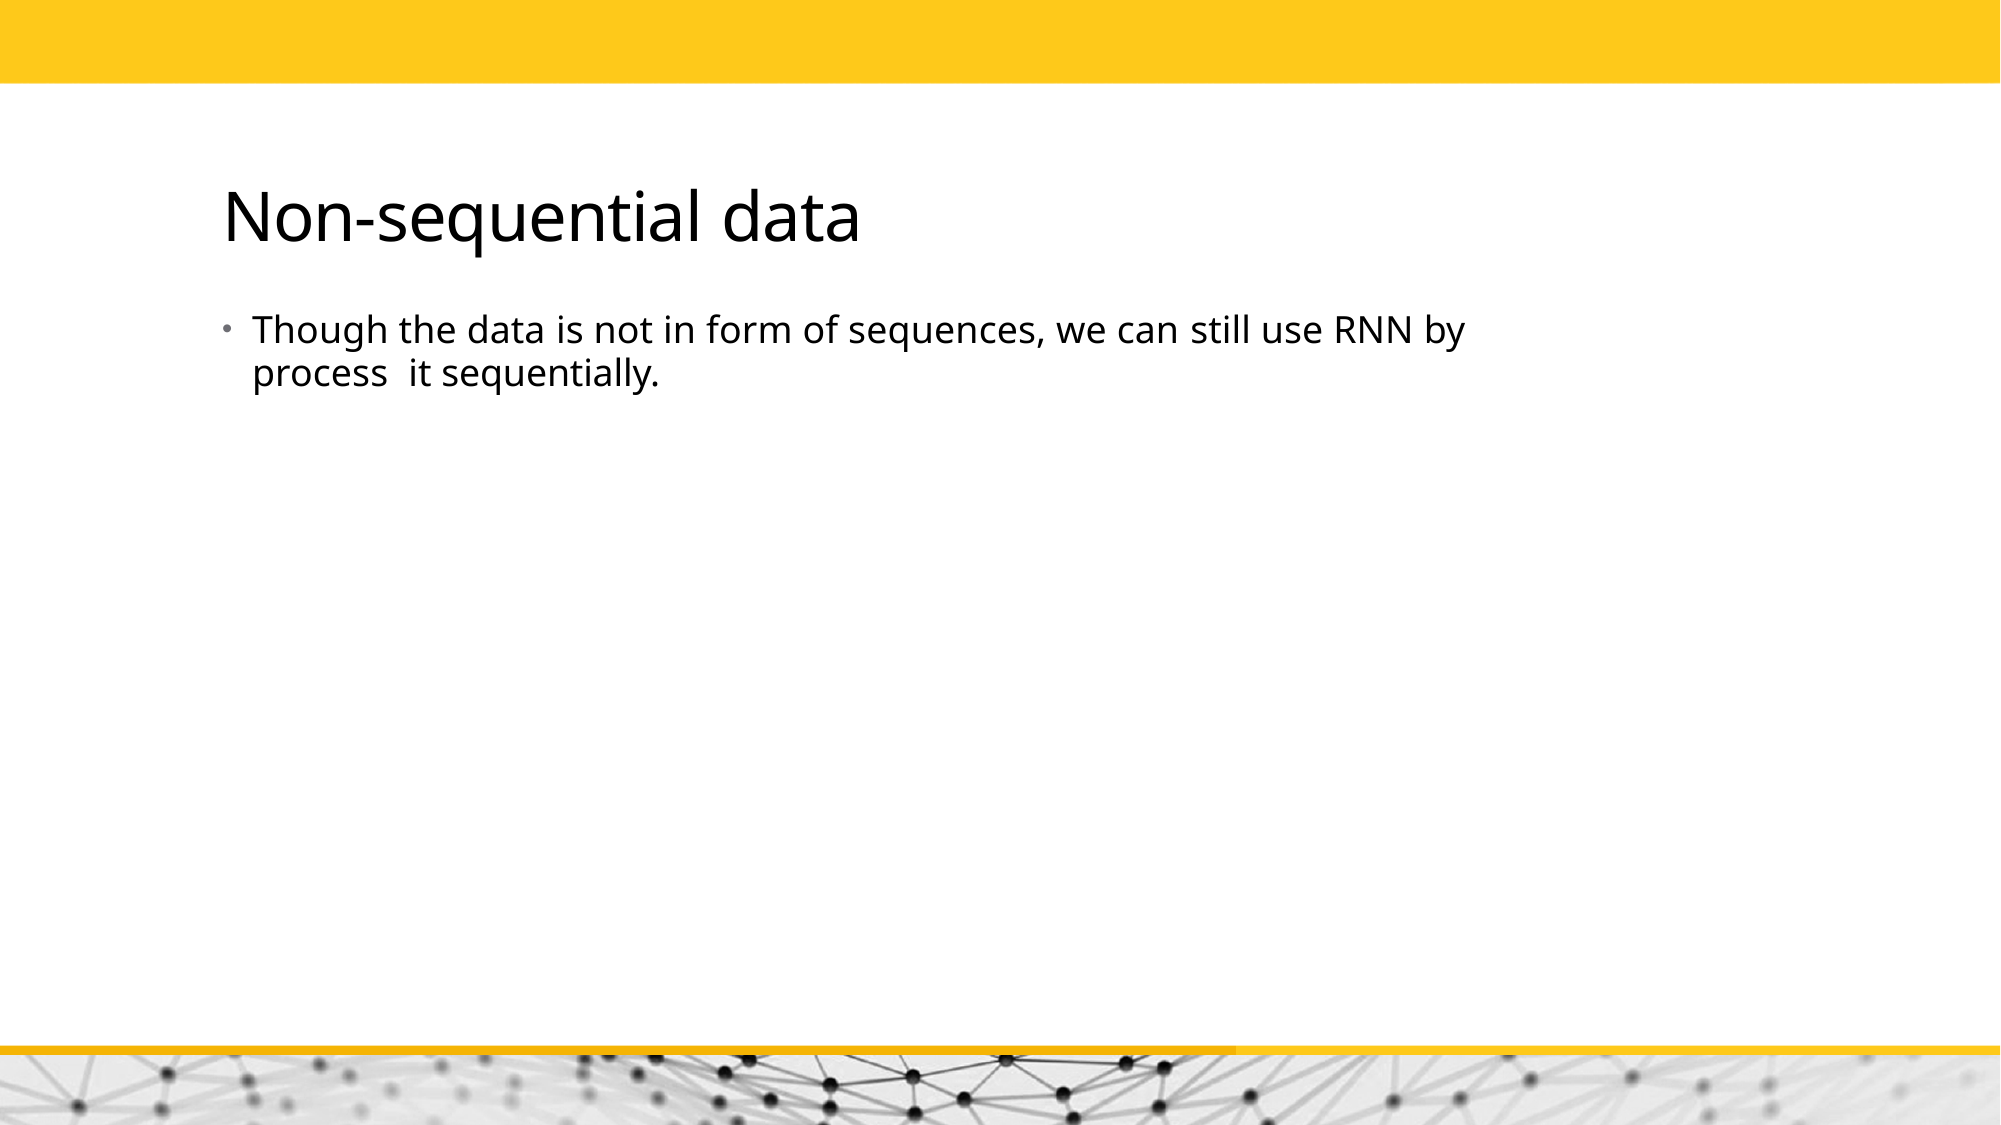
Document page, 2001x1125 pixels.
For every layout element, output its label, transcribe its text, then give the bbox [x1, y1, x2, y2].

text_box Though the data is not in form of sequences, we can still use RNN by process it sequentially. [219, 307, 1601, 394]
title Non-sequential data [219, 119, 1071, 307]
picture [0, 0, 2001, 1125]
